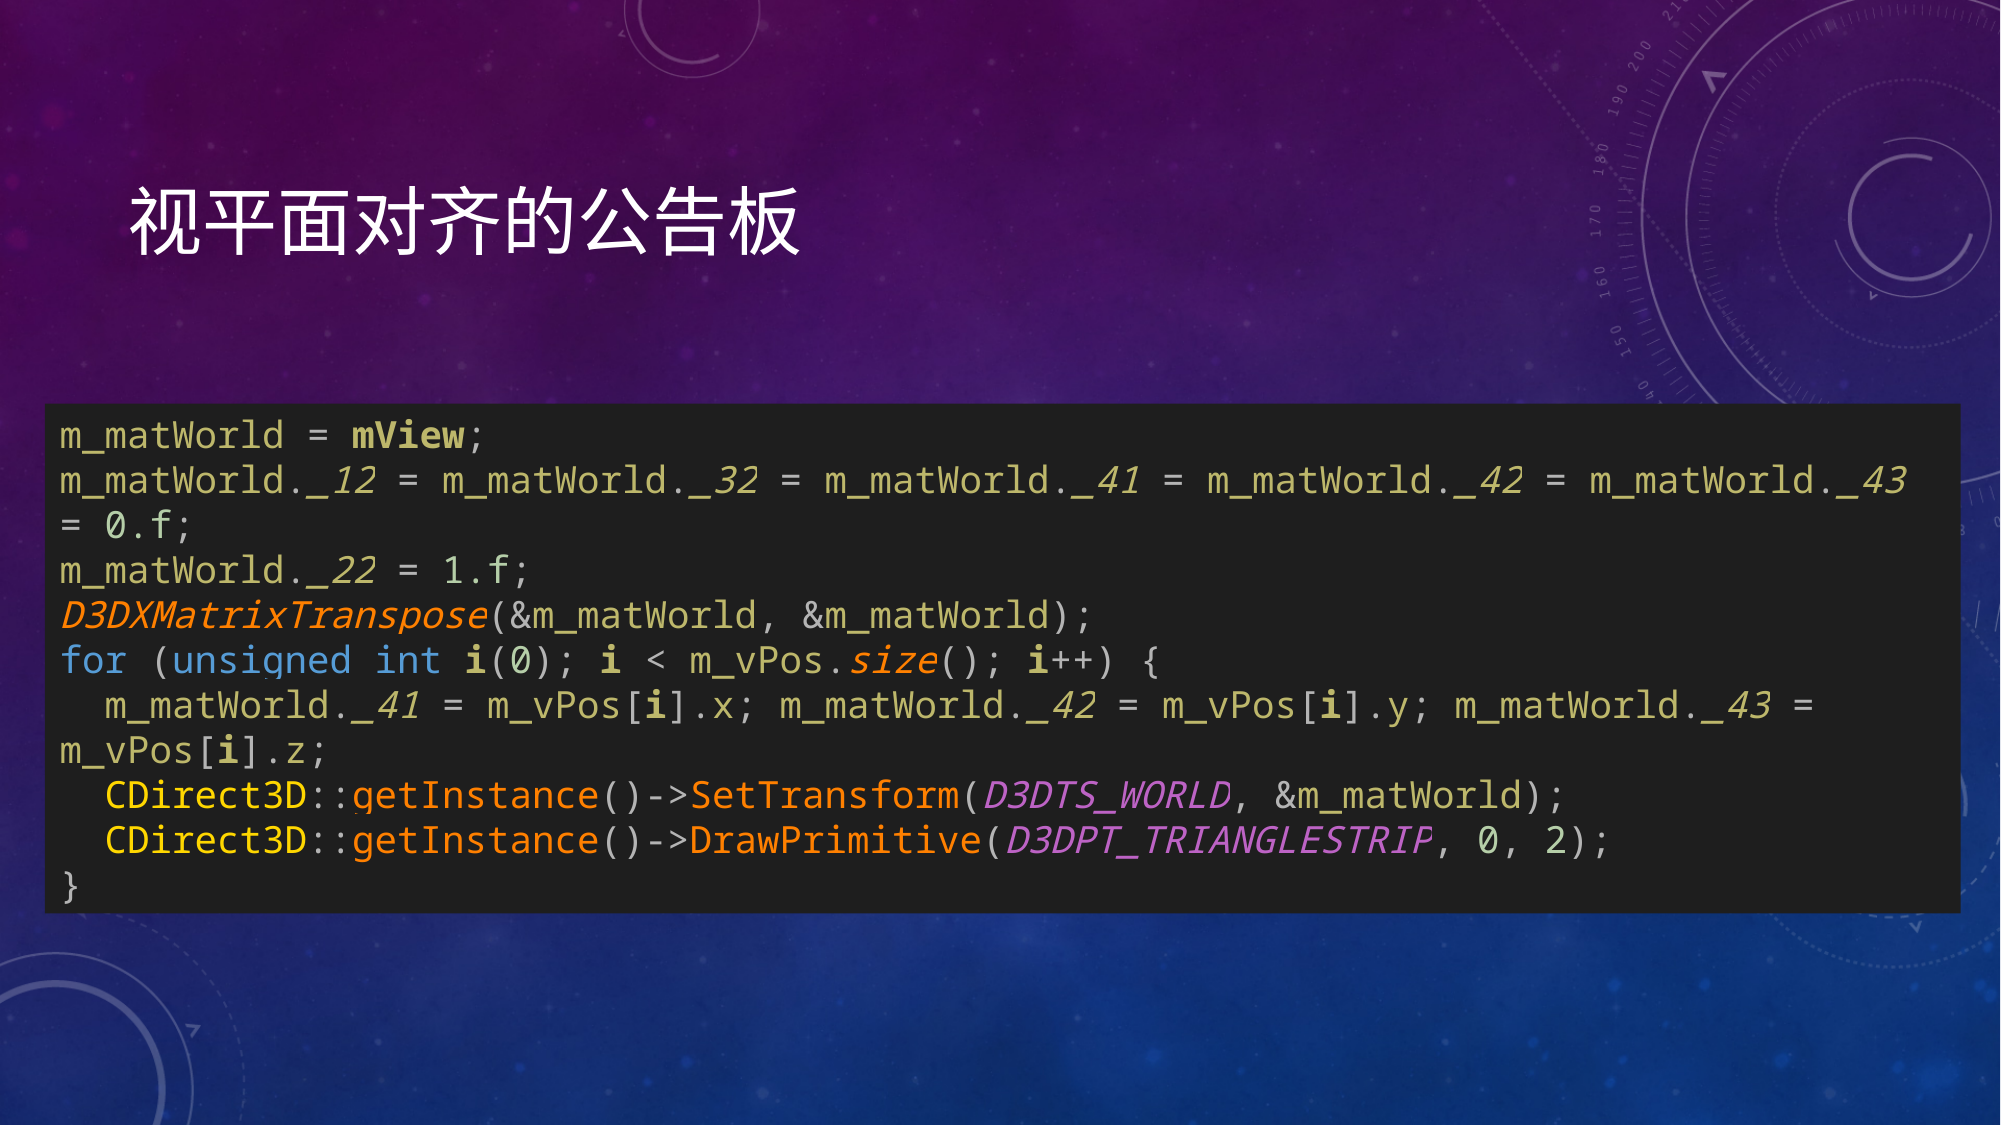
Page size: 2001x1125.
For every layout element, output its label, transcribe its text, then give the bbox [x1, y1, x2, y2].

title 视平面对齐的公告板 [112, 99, 1775, 339]
text_box m_matWorld = mView; m_matWorld._12 = m_matWorld._32 = m_matWorld._41 = m_matWorld._42 = m_matWorld._43 = 0.f; m_matWorld._22 = 1.f; D3DXMatrixTranspose(&m_matWorld, &m_matWorld); for (unsigned int i(0); i < m_vPos.size(); i++) { m_matWorld._41 = m_vPos[i].x; m_matWorld._42 = m_vPos[i].y; m_matWorld._43 = m_vPos[i].z; CDirect3D::getInstance()->SetTransform(D3DTS_WORLD, &m_matWorld); CDirect3D::getInstance()->DrawPrimitive(D3DPT_TRIANGLESTRIP, 0, 2); } [44, 403, 1961, 914]
picture [0, 0, 2001, 1125]
